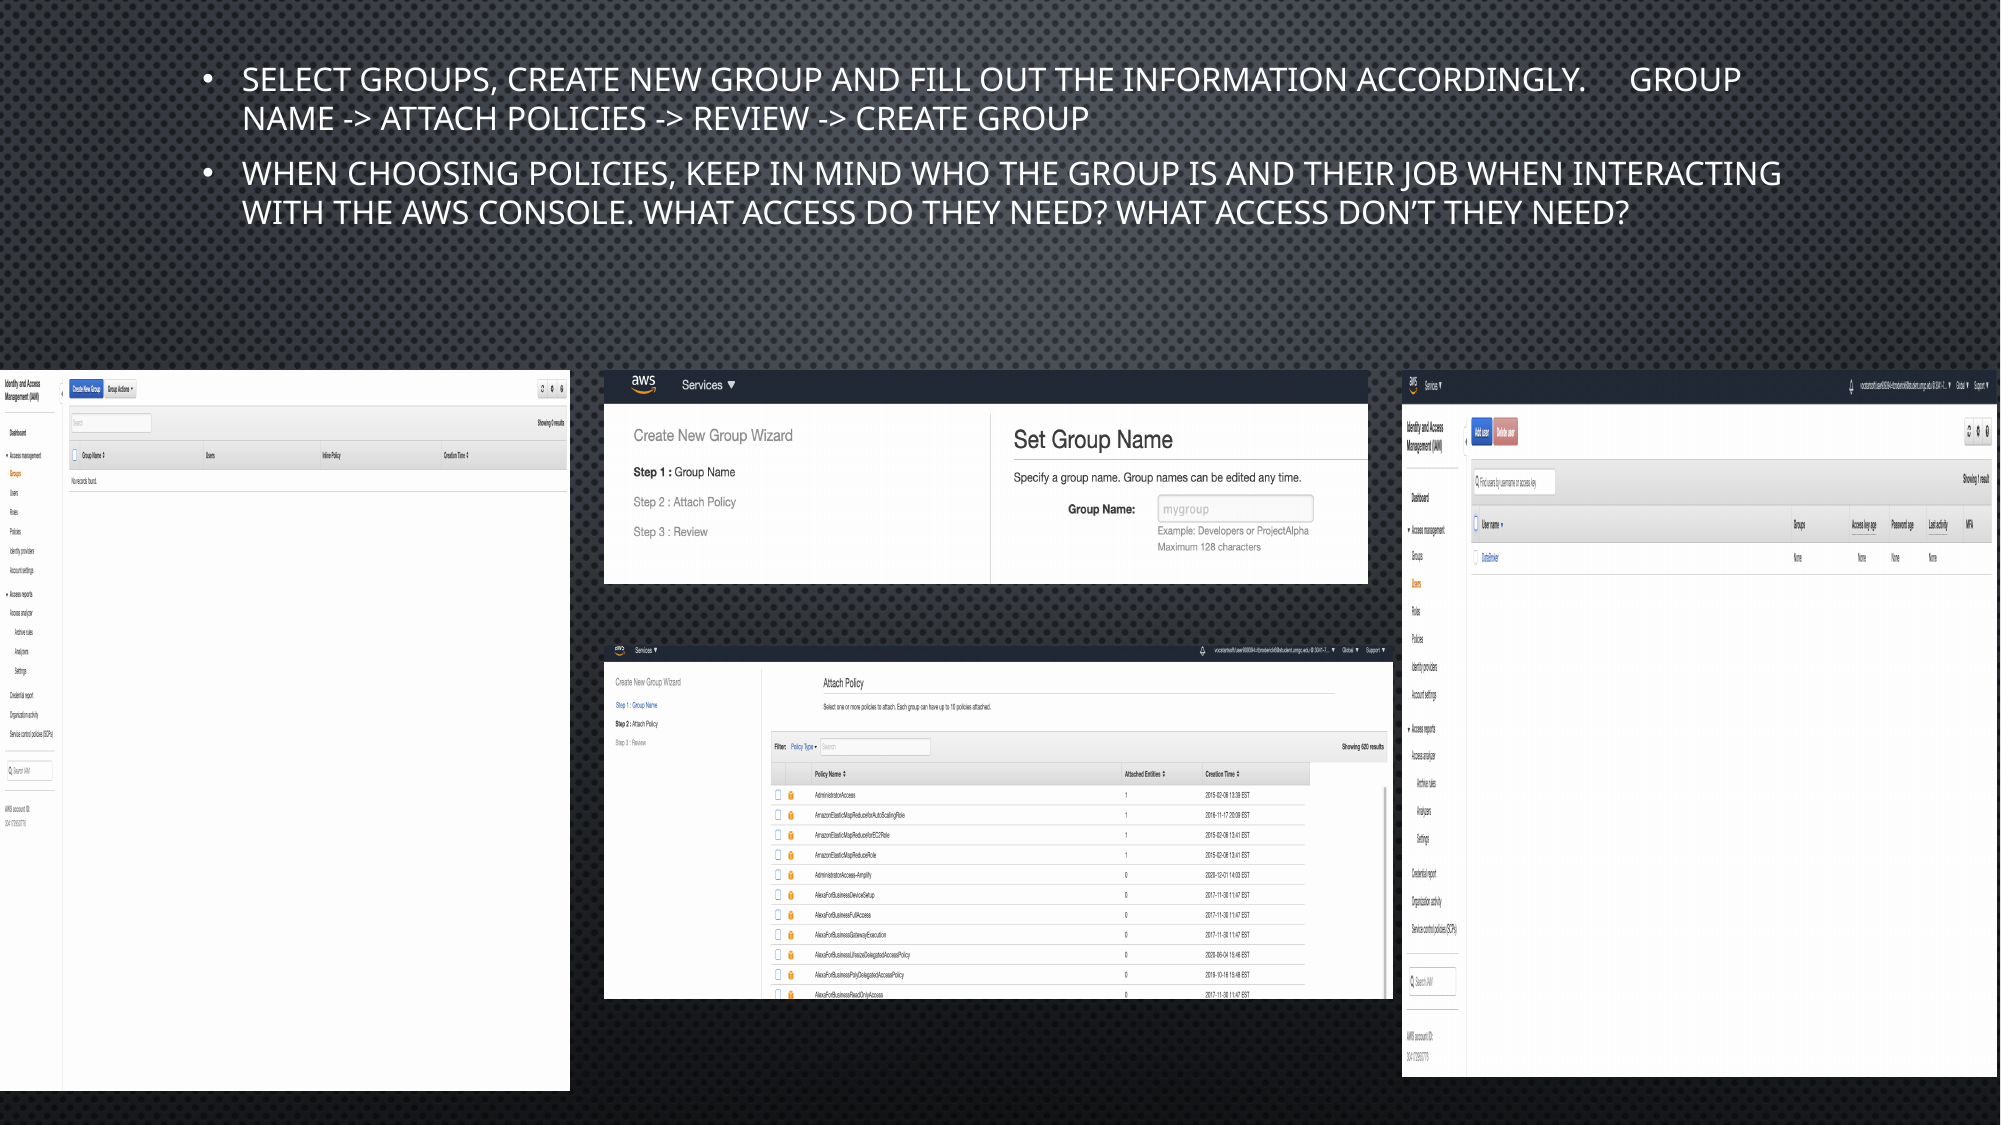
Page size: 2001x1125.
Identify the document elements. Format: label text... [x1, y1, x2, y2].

picture [603, 370, 1369, 584]
list Select Groups, Create New Group and fill out the information accordingly. Group Name -> Attach Policies -> Review -> Create Group When Choosing Policies, keep in mind who the group is and their job when interacting with the AWS Console. What access DO they need? What access DON’T they need? [187, 48, 1813, 242]
picture [1401, 370, 1997, 1077]
picture [603, 646, 1393, 999]
picture [0, 370, 570, 1092]
